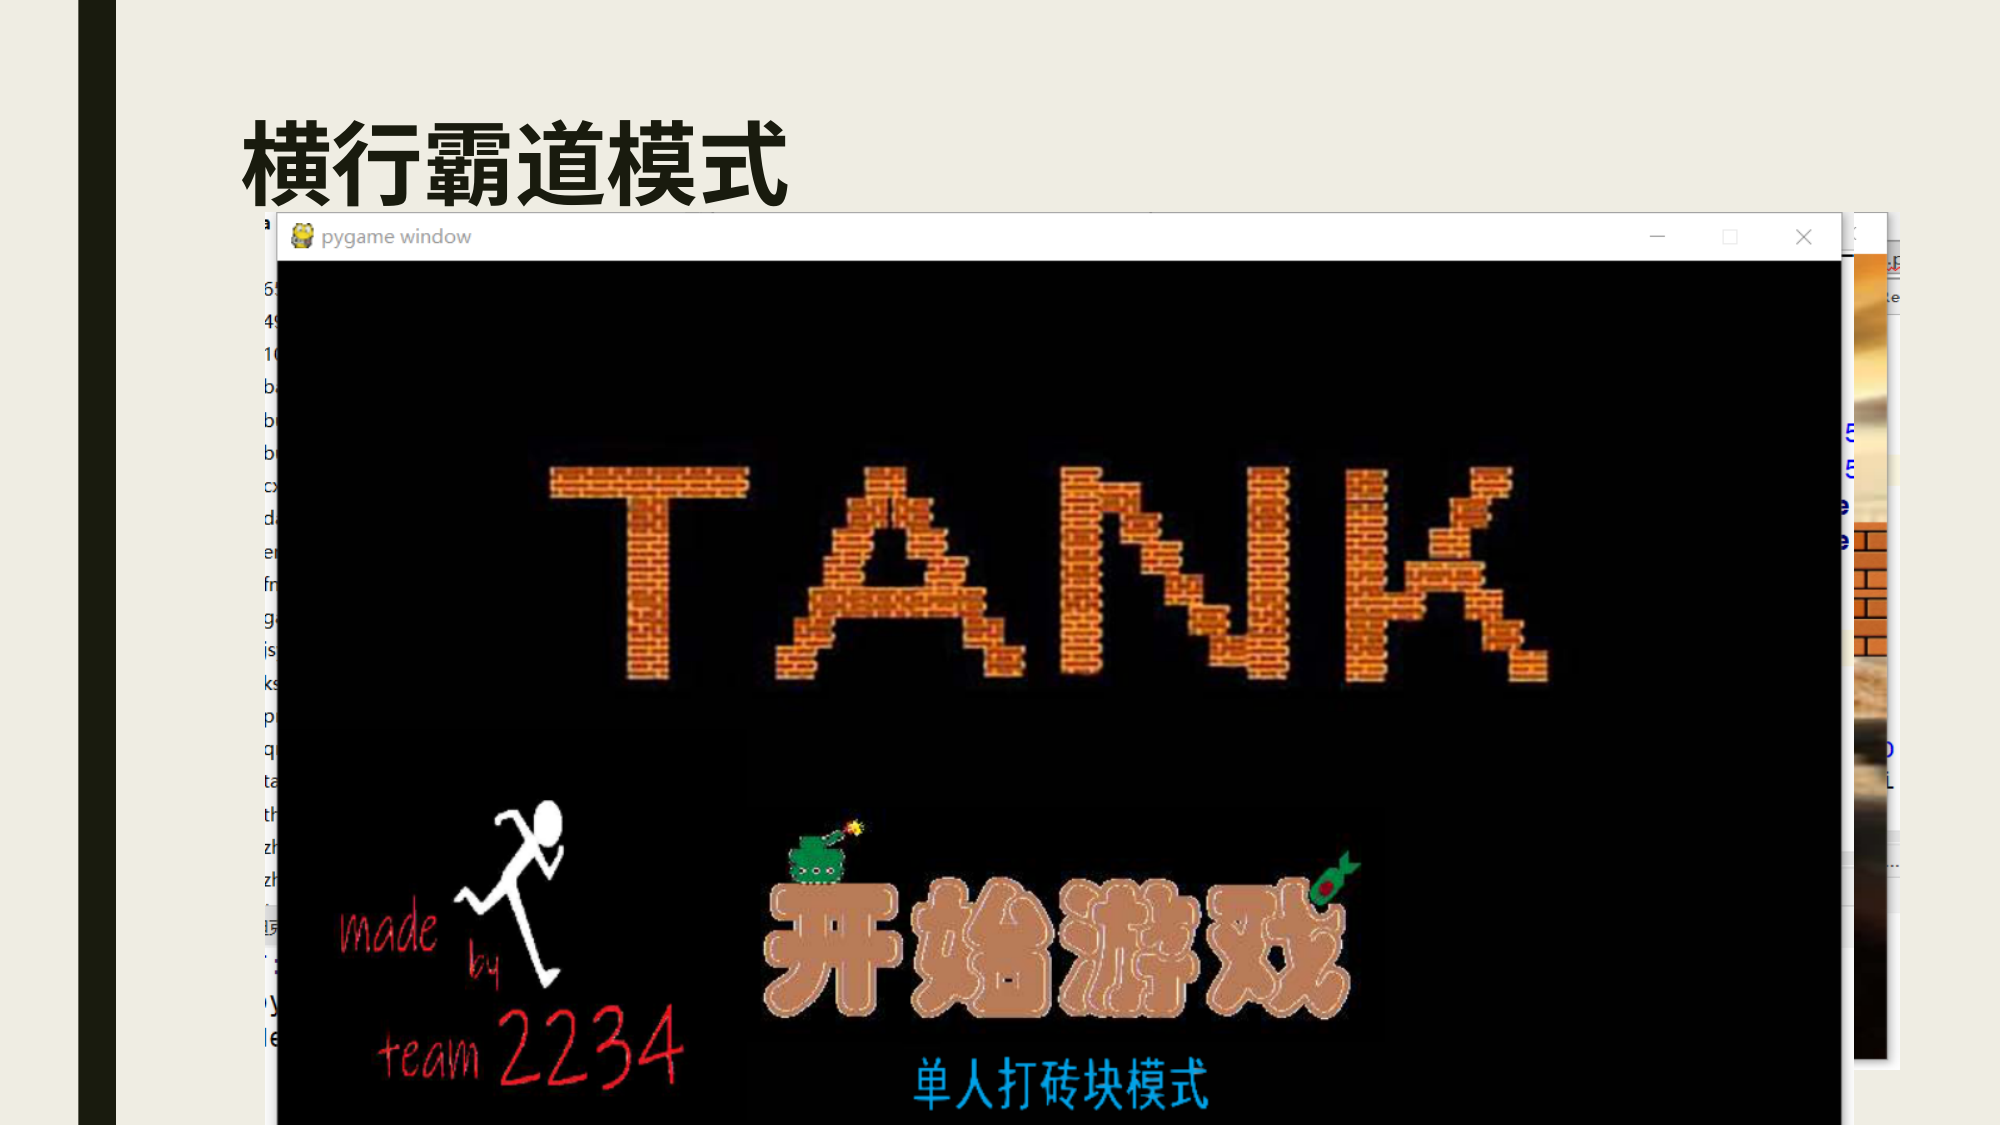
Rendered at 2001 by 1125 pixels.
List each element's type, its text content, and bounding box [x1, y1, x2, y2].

title 横行霸道模式 [225, 112, 1800, 357]
picture [265, 212, 1901, 1125]
